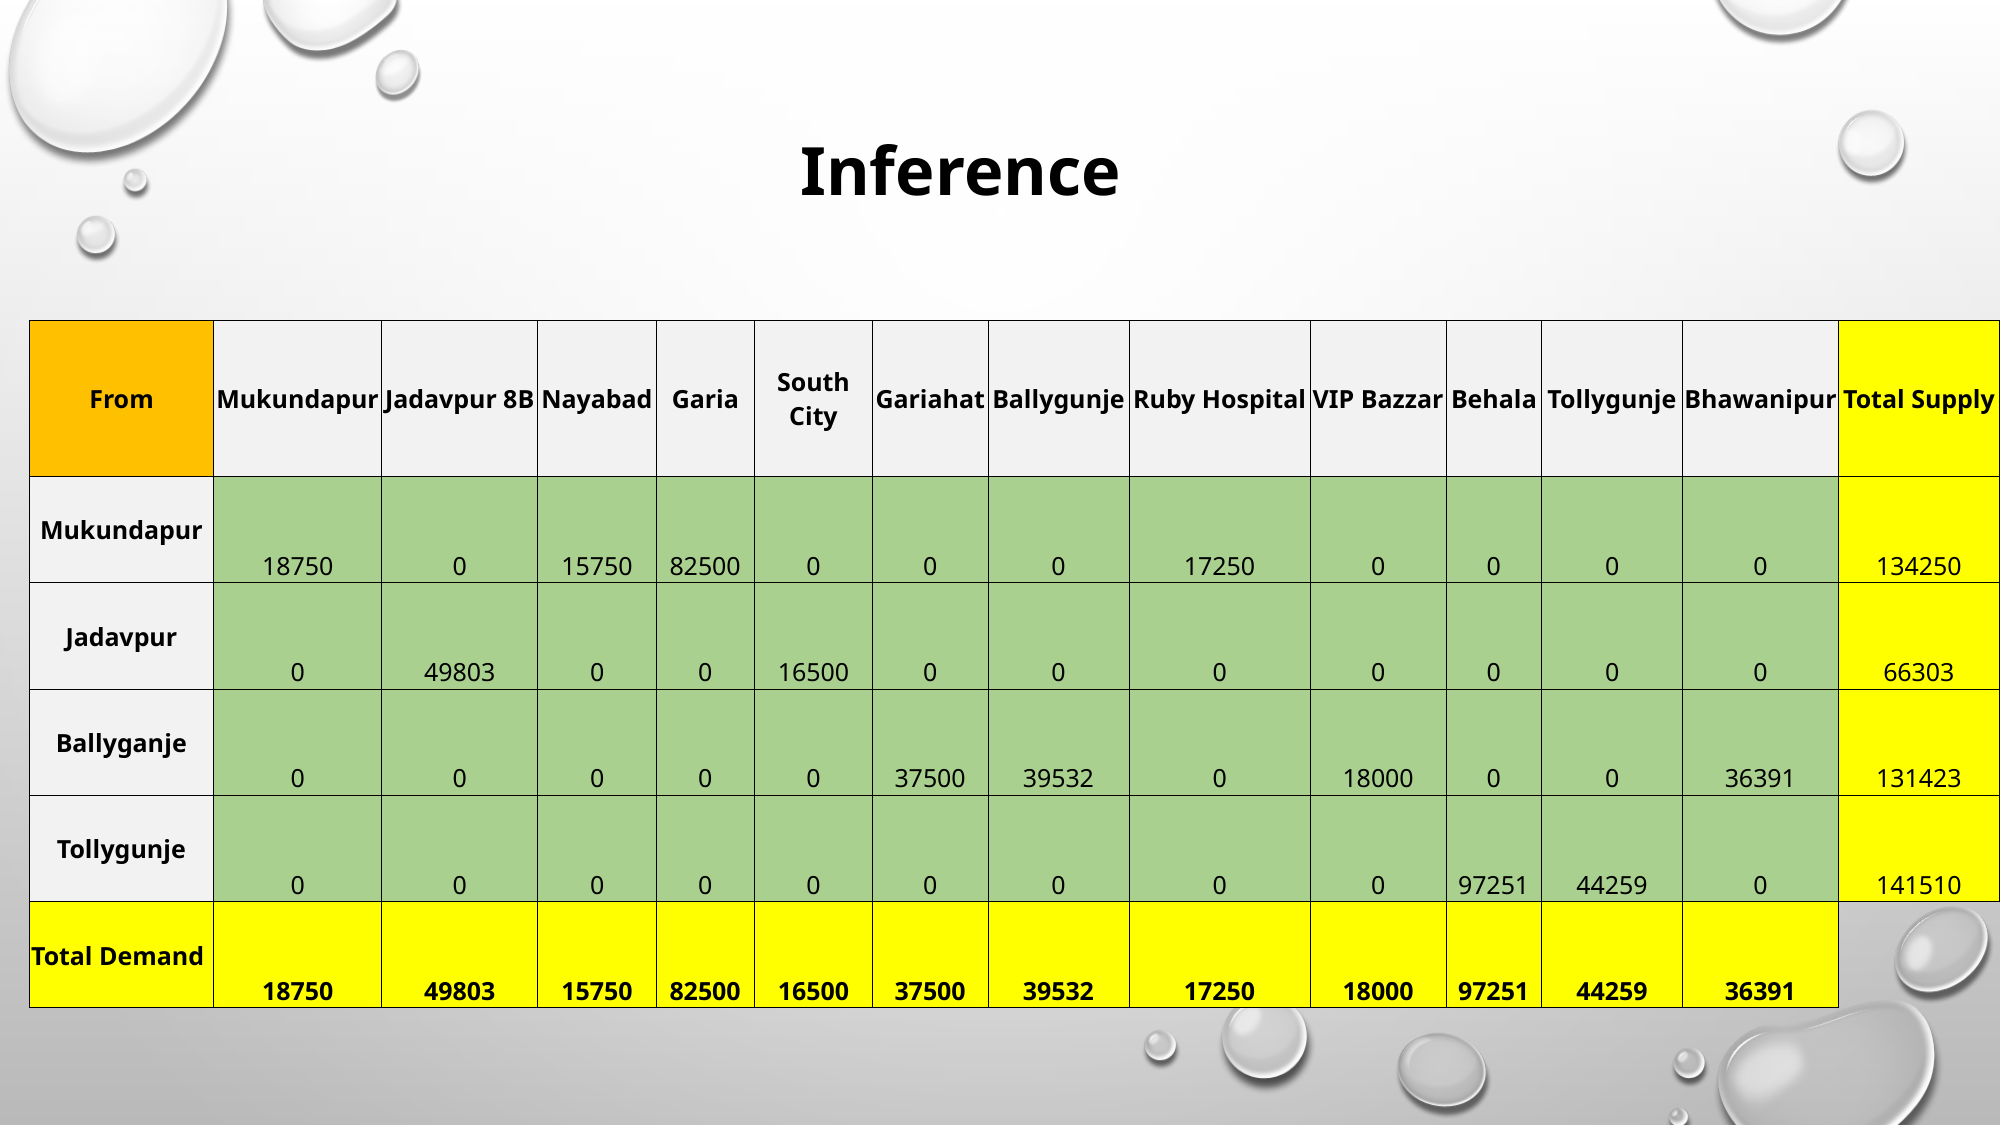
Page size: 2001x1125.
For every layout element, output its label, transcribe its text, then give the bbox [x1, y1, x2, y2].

table_cell 0 [538, 690, 656, 795]
table_cell Tollygunje [30, 796, 213, 901]
table_cell 0 [1311, 477, 1446, 582]
table_cell 0 [382, 477, 537, 582]
table_cell 17250 [1130, 477, 1310, 582]
table_header Total Supply [1839, 321, 1999, 476]
table_header VIP Bazzar [1311, 321, 1446, 476]
table_header Jadavpur 8B [382, 321, 537, 476]
table_cell 0 [989, 583, 1129, 689]
table_cell 49803 [382, 583, 537, 689]
table_cell 0 [989, 796, 1129, 901]
table_cell 44259 [1542, 902, 1682, 1007]
table_cell 0 [538, 796, 656, 901]
table_header From [30, 321, 213, 476]
table_cell 0 [1130, 796, 1310, 901]
table_cell 0 [755, 477, 872, 582]
table_cell 82500 [657, 477, 754, 582]
table_cell 0 [1542, 477, 1682, 582]
table_cell 141510 [1839, 796, 1999, 901]
table_cell 0 [382, 796, 537, 901]
table_cell 36391 [1683, 902, 1838, 1007]
table_cell 134250 [1839, 477, 1999, 582]
table_cell 0 [1542, 690, 1682, 795]
table_header South City [755, 321, 872, 476]
table_cell 0 [1542, 583, 1682, 689]
table_header Garia [657, 321, 754, 476]
table_header Bhawanipur [1683, 321, 1838, 476]
table_cell 18750 [214, 902, 381, 1007]
table_cell 131423 [1839, 690, 1999, 795]
table_cell 0 [214, 796, 381, 901]
table_cell 39532 [989, 902, 1129, 1007]
table_cell 66303 [1839, 583, 1999, 689]
table_cell 16500 [755, 583, 872, 689]
table_cell 0 [1130, 583, 1310, 689]
table_cell 0 [1447, 477, 1541, 582]
table_cell 15750 [538, 477, 656, 582]
table_cell 37500 [873, 690, 988, 795]
table_cell [1839, 902, 2000, 1008]
table_cell 15750 [538, 902, 656, 1007]
table_cell 0 [1130, 690, 1310, 795]
table_cell 0 [382, 690, 537, 795]
table_cell Ballyganje [30, 690, 213, 795]
table_cell 0 [1447, 690, 1541, 795]
table_cell 0 [214, 583, 381, 689]
table_cell 0 [1683, 477, 1838, 582]
table_cell 97251 [1447, 902, 1541, 1007]
table_cell 39532 [989, 690, 1129, 795]
table_cell Total Demand [30, 902, 213, 1007]
table_cell 18000 [1311, 690, 1446, 795]
table_cell 0 [1683, 796, 1838, 901]
table_cell 0 [1311, 583, 1446, 689]
table_cell 0 [1683, 583, 1838, 689]
table_cell 0 [538, 583, 656, 689]
table_cell 0 [873, 796, 988, 901]
table_cell 0 [657, 690, 754, 795]
table_cell 18000 [1311, 902, 1446, 1007]
table_header Ballygunje [989, 321, 1129, 476]
table_cell 0 [1447, 583, 1541, 689]
table_header Behala [1447, 321, 1541, 476]
table_header Nayabad [538, 321, 656, 476]
table_header Ruby Hospital [1130, 321, 1310, 476]
table_cell 37500 [873, 902, 988, 1007]
picture [0, 0, 2000, 1125]
table_cell 0 [989, 477, 1129, 582]
table_cell Mukundapur [30, 477, 213, 582]
table_cell 18750 [214, 477, 381, 582]
table_cell 0 [755, 796, 872, 901]
table_cell 0 [873, 583, 988, 689]
table_cell 36391 [1683, 690, 1838, 795]
table_cell 0 [873, 477, 988, 582]
table_cell 82500 [657, 902, 754, 1007]
table_cell 0 [214, 690, 381, 795]
table_cell 0 [755, 690, 872, 795]
table_cell 0 [657, 796, 754, 901]
table_cell 0 [1311, 796, 1446, 901]
table_header Mukundapur [214, 321, 381, 476]
table_cell 0 [657, 583, 754, 689]
table_cell 16500 [755, 902, 872, 1007]
table_header Tollygunje [1542, 321, 1682, 476]
table_header Gariahat [873, 321, 988, 476]
text_box Inference [357, 121, 1564, 217]
table_cell Jadavpur [30, 583, 213, 689]
table_cell 17250 [1130, 902, 1310, 1007]
table_cell 49803 [382, 902, 537, 1007]
table_cell 97251 [1447, 796, 1541, 901]
table_cell 44259 [1542, 796, 1682, 901]
